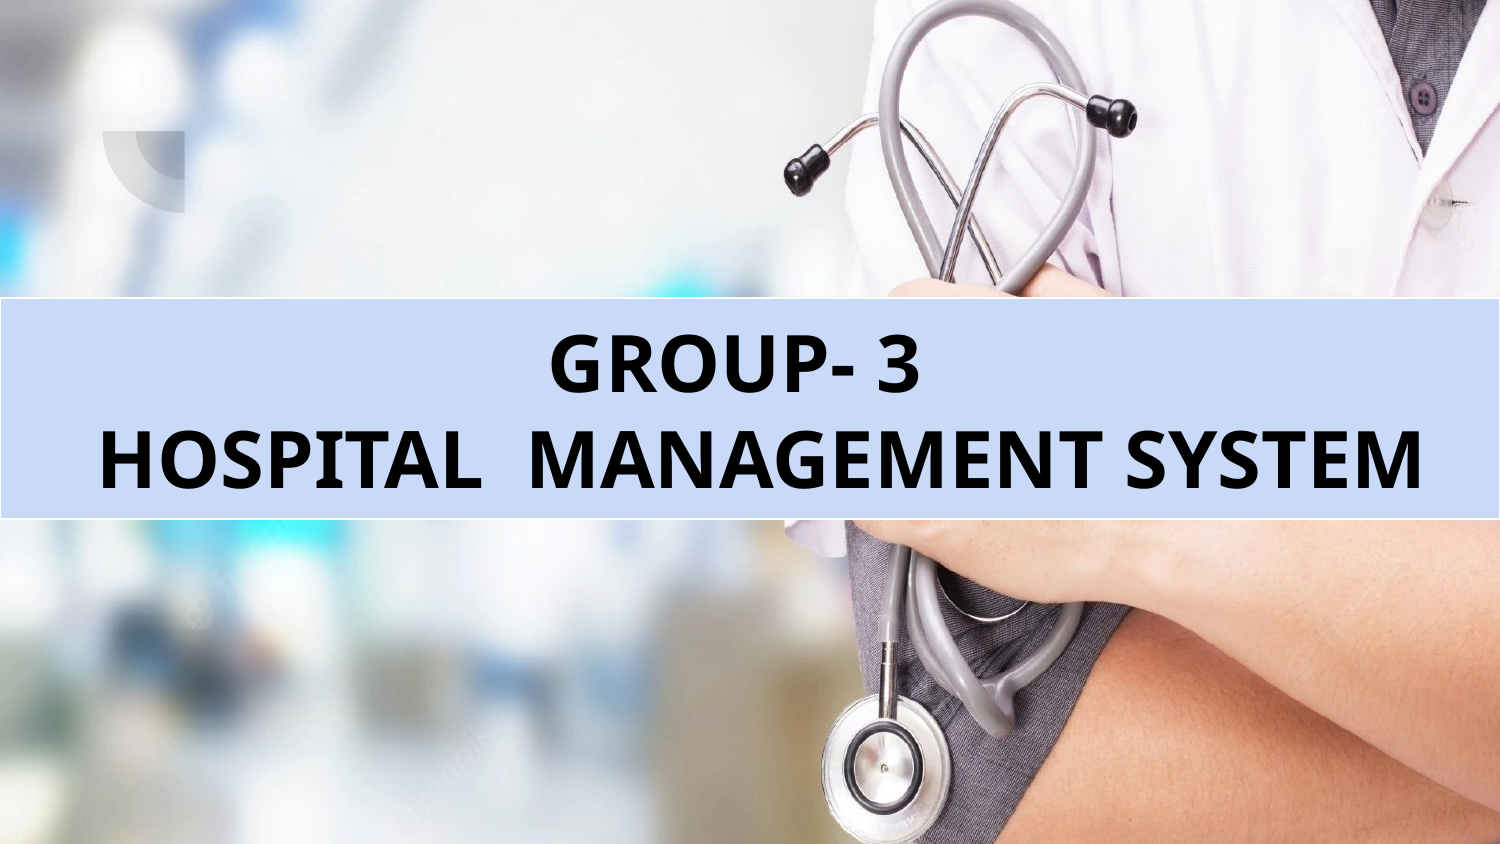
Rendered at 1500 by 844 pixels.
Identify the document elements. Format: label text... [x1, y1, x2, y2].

text_box GROUP- 3 HOSPITAL MANAGEMENT SYSTEM [0, 298, 1500, 520]
picture [0, 520, 1500, 844]
picture [0, 0, 1500, 298]
